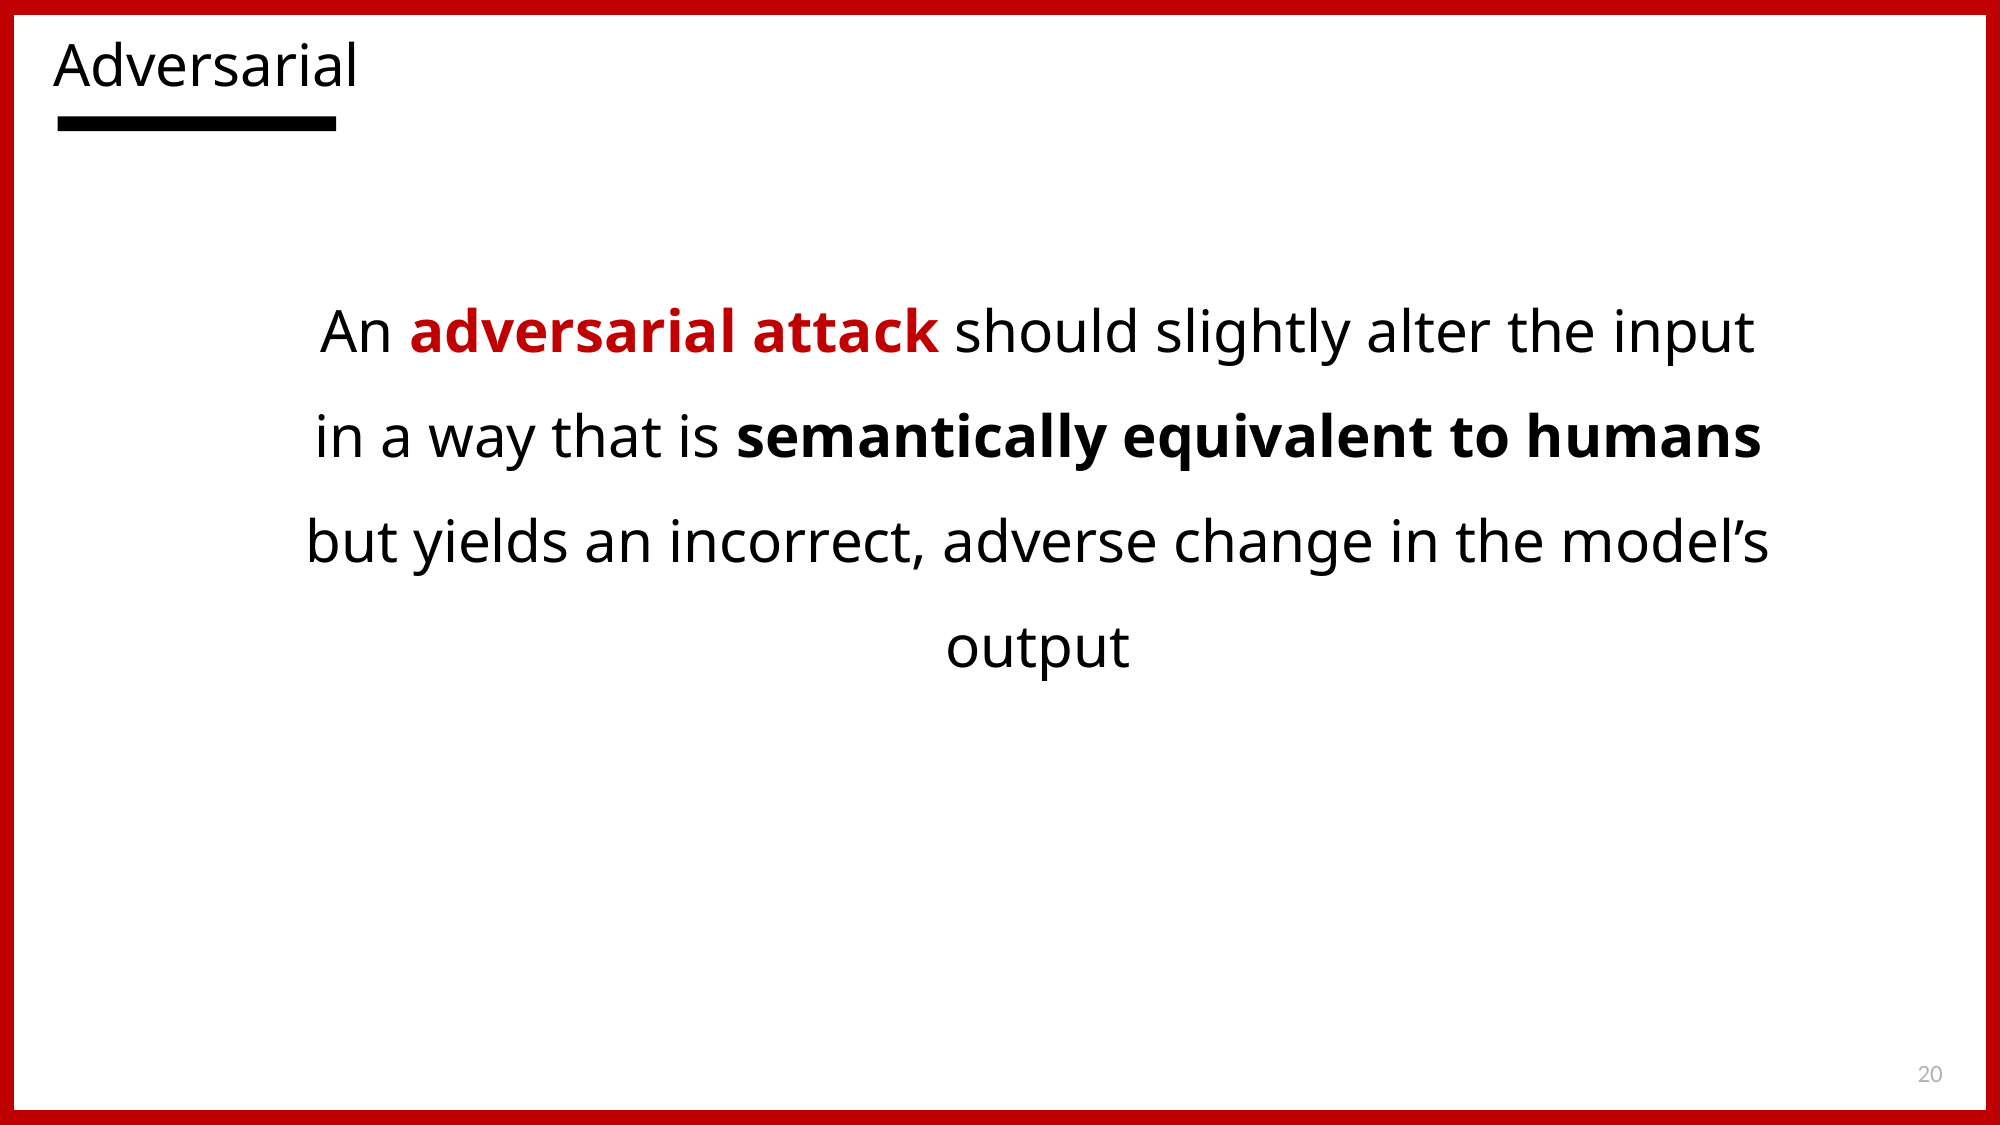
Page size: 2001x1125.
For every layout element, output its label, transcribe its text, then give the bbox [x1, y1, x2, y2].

slide_number 20 [1507, 1042, 1958, 1103]
text_box An adversarial attack should slightly alter the input in a way that is semantically equivalent to humans but yields an incorrect, adverse change in the model’s output [283, 251, 1793, 635]
text_box Adversarial [38, 28, 482, 132]
